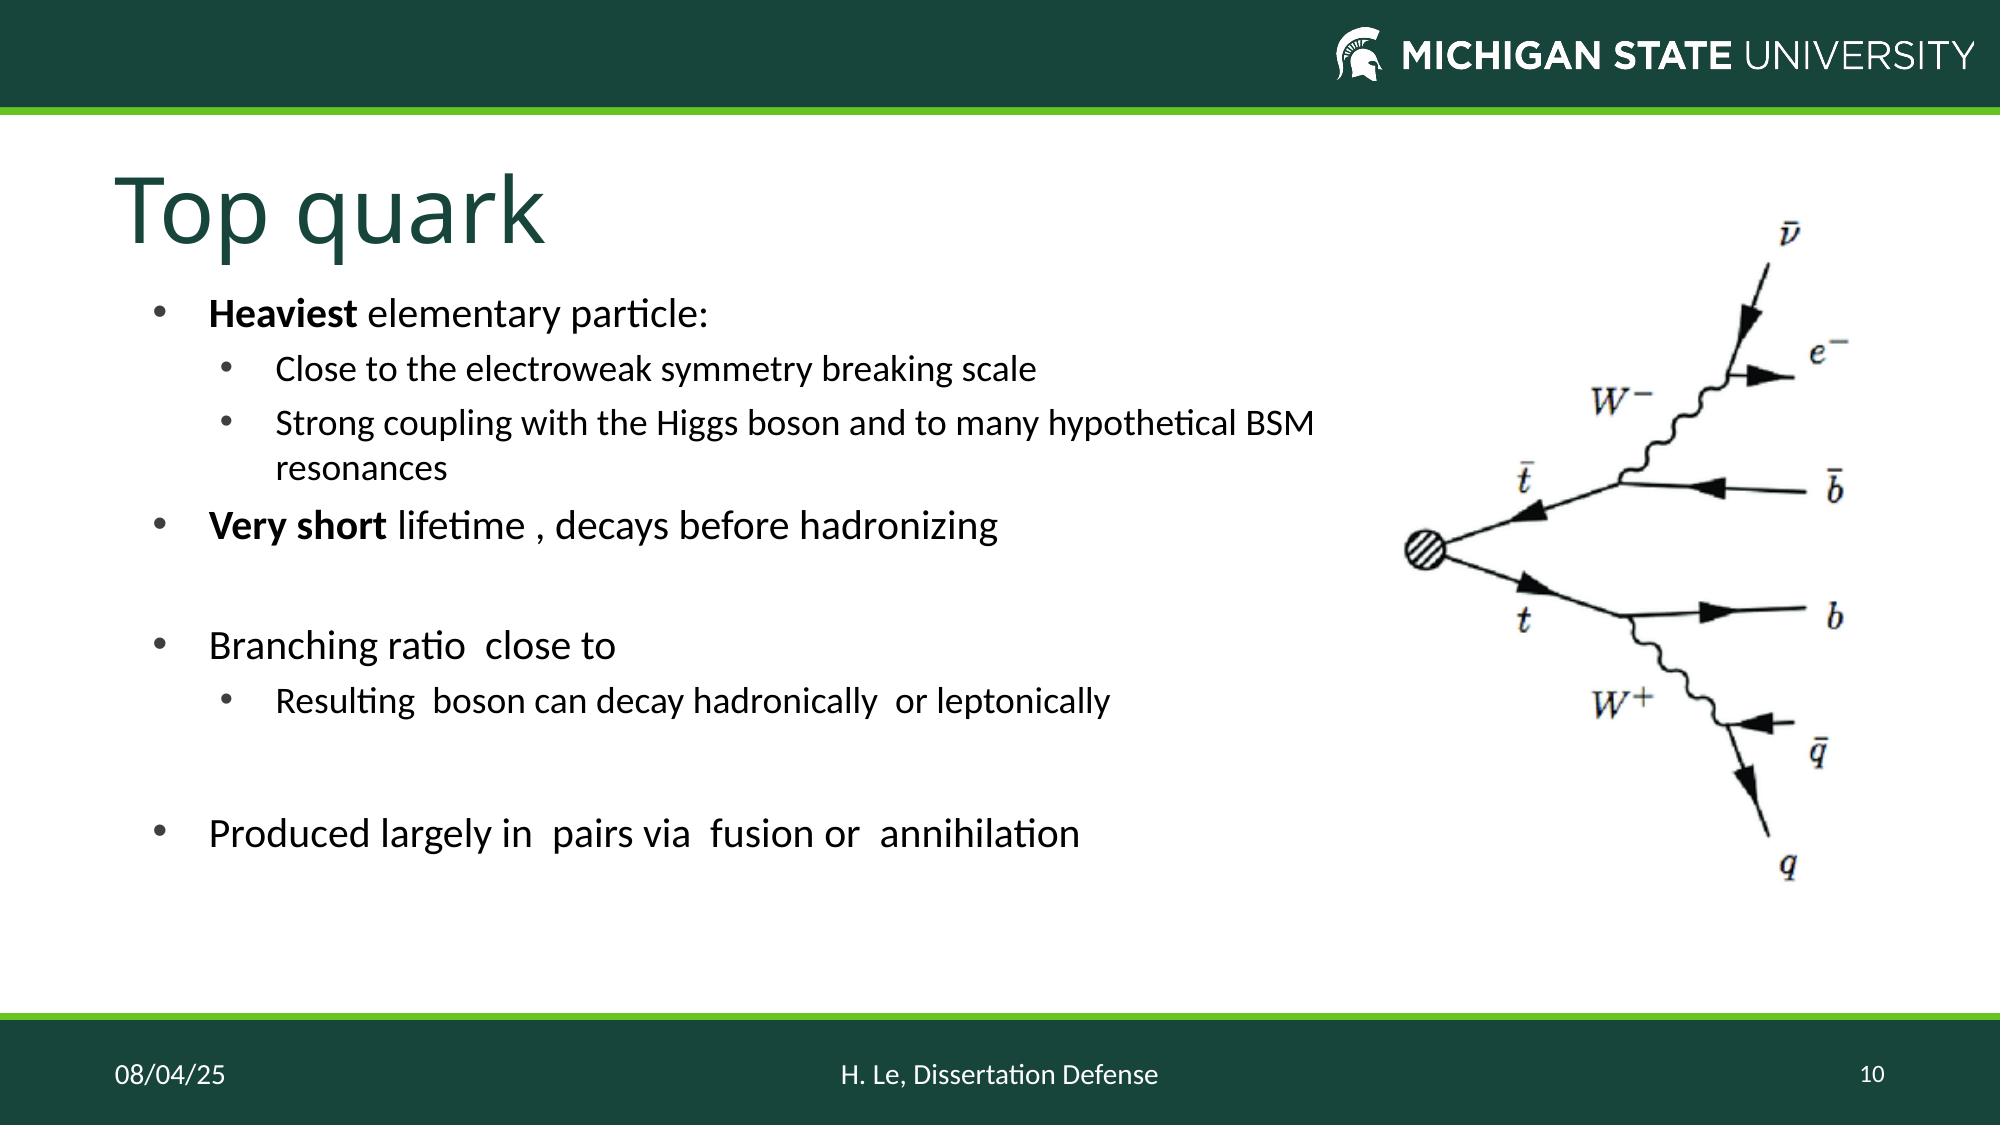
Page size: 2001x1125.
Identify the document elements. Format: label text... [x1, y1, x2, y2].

slide_number 10 [1433, 1042, 1900, 1103]
footer H. Le, Dissertation Defense [683, 1042, 1317, 1103]
title Top quark [99, 134, 1900, 279]
picture [0, 1002, 2000, 1125]
picture [1336, 27, 1974, 81]
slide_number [99, 1042, 567, 1103]
picture [1378, 198, 1901, 927]
